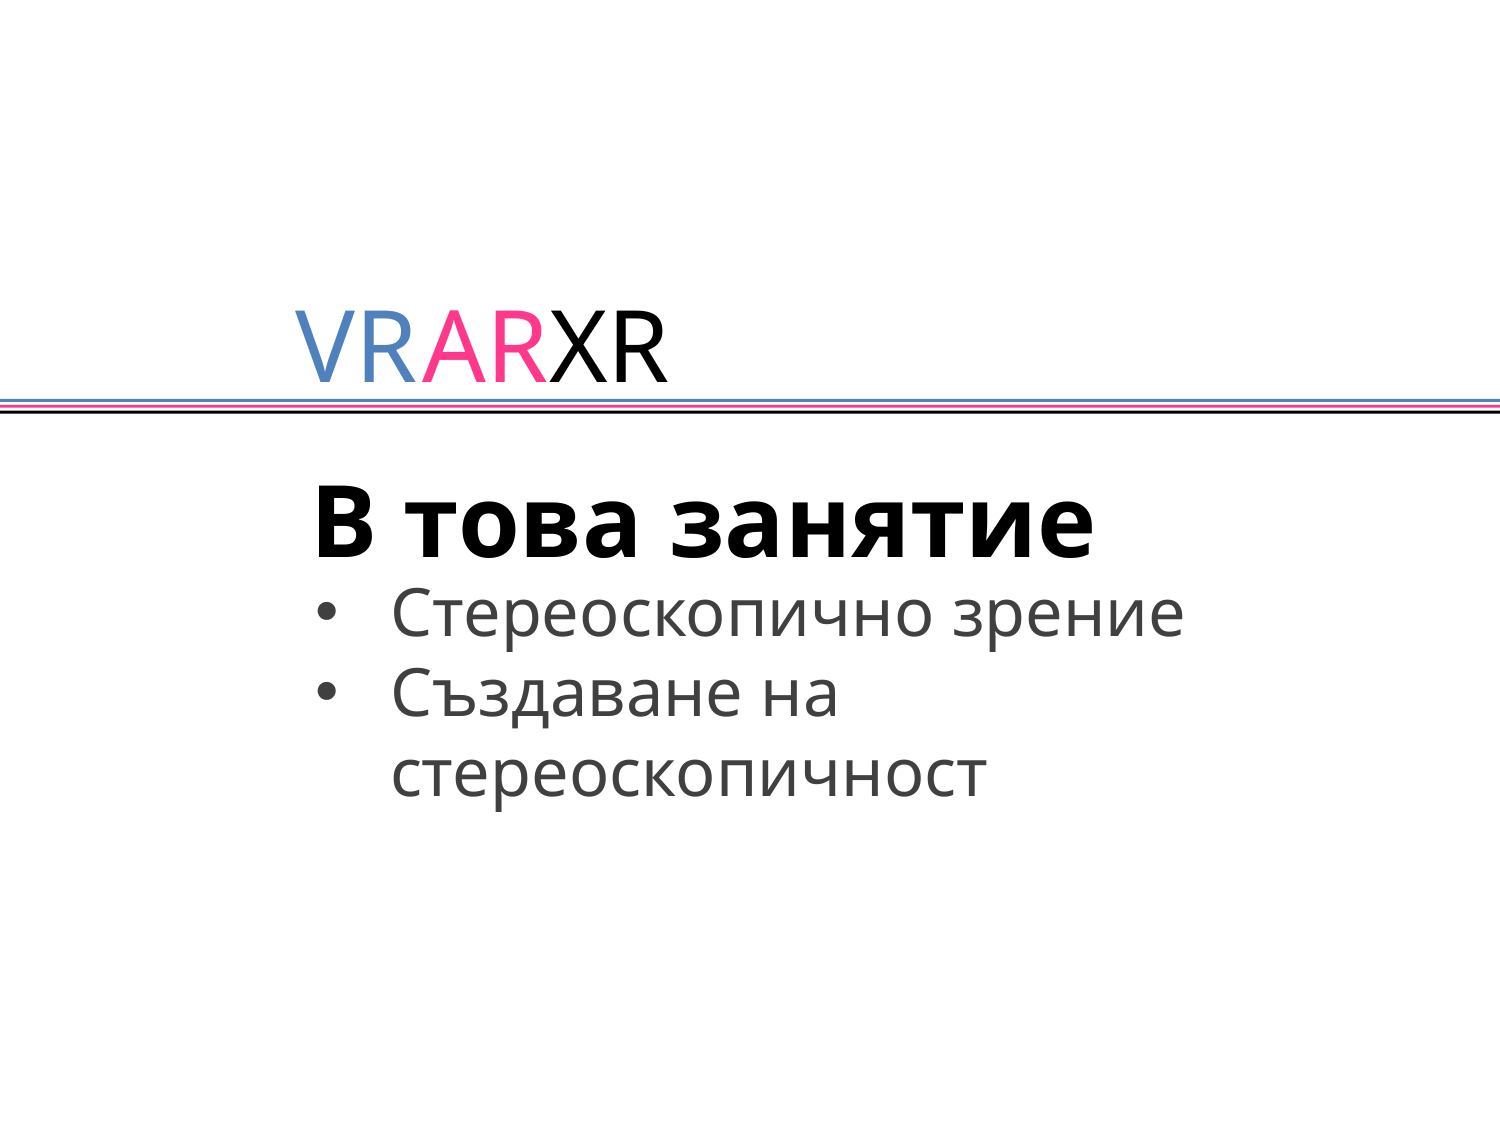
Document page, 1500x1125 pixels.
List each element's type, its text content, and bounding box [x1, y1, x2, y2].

list Стереоскопично зрение Създаване на стереоскопичност [300, 562, 1455, 1088]
list В това занятие [295, 450, 1450, 563]
